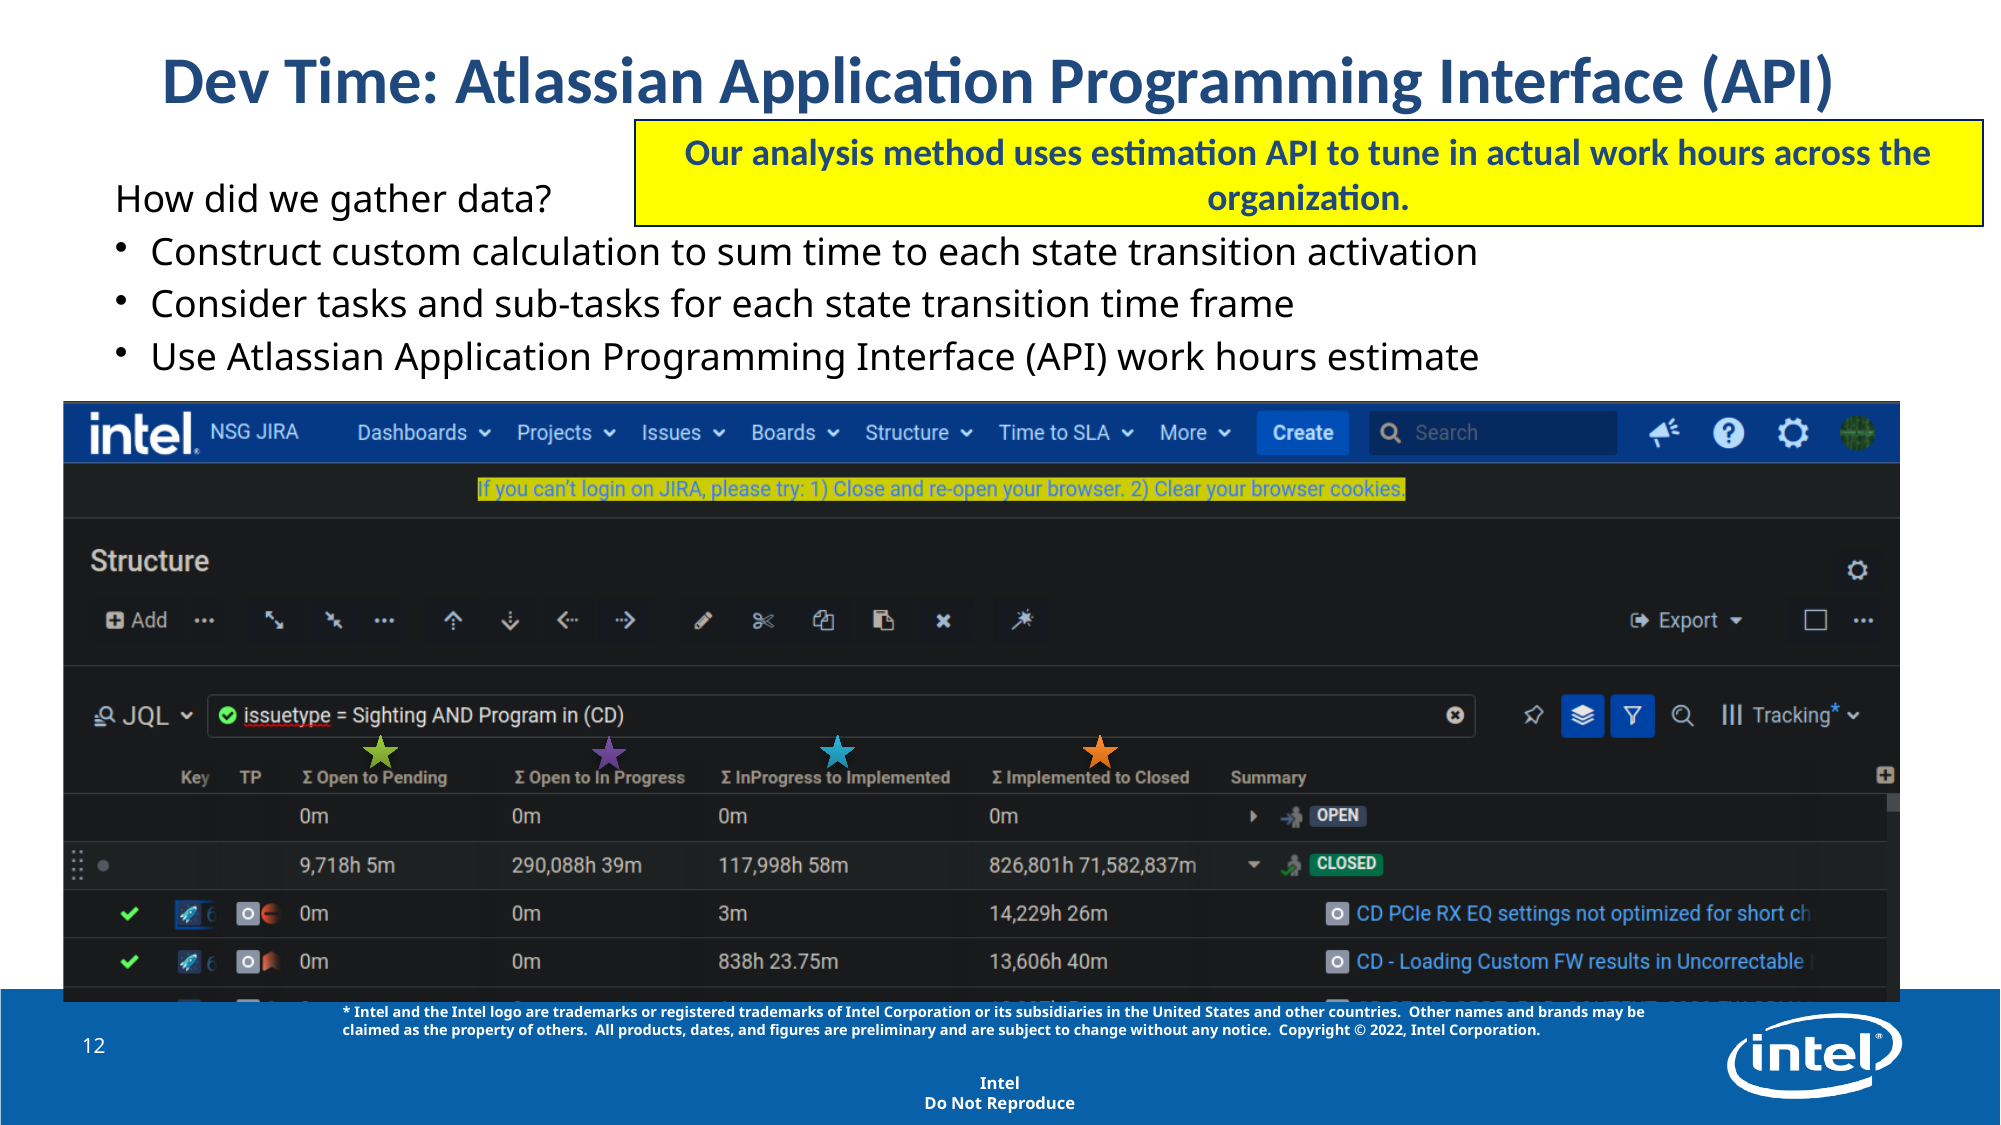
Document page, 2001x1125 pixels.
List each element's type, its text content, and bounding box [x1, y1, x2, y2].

text_box Our analysis method uses estimation API to tune in actual work hours across the organization. [635, 119, 1983, 227]
picture [1725, 1012, 1904, 1101]
list How did we gather data? Construct custom calculation to sum time to each state transition activation Consider tasks and sub-tasks for each state transition time frame Use Atlassian Application Programming Interface (API) work hours estimate [99, 167, 1901, 389]
picture [63, 401, 1901, 1002]
title Dev Time: Atlassian Application Programming Interface (API) [99, 0, 1901, 155]
